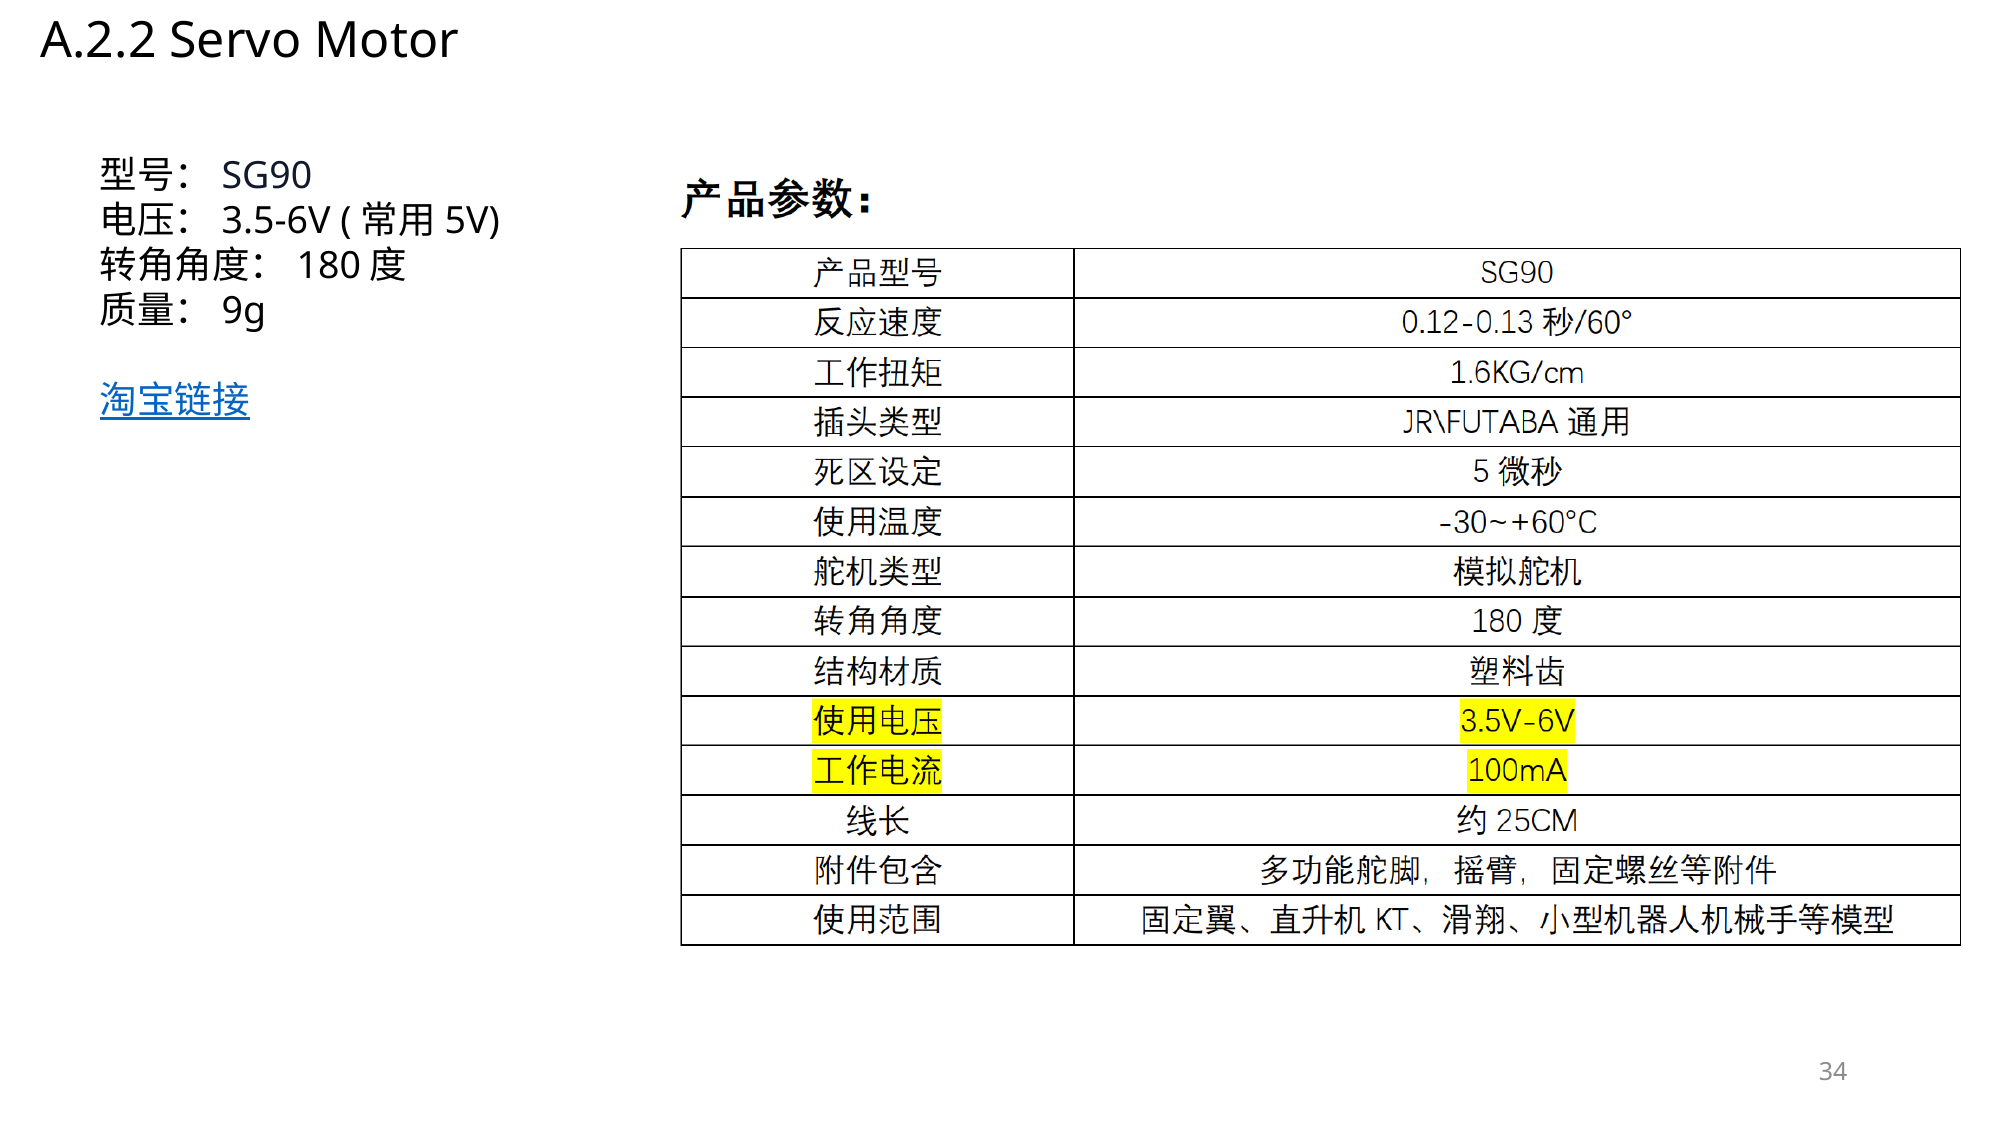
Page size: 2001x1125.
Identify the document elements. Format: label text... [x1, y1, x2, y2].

text_box 型号：SG90 电压：3.5-6V (常用5V) 转角角度：180度 质量：9g 淘宝链接 [85, 144, 971, 439]
picture [654, 162, 2000, 963]
text_box A.2.2 Servo Motor [0, 0, 1244, 75]
slide_number 34 [1412, 1042, 1863, 1103]
